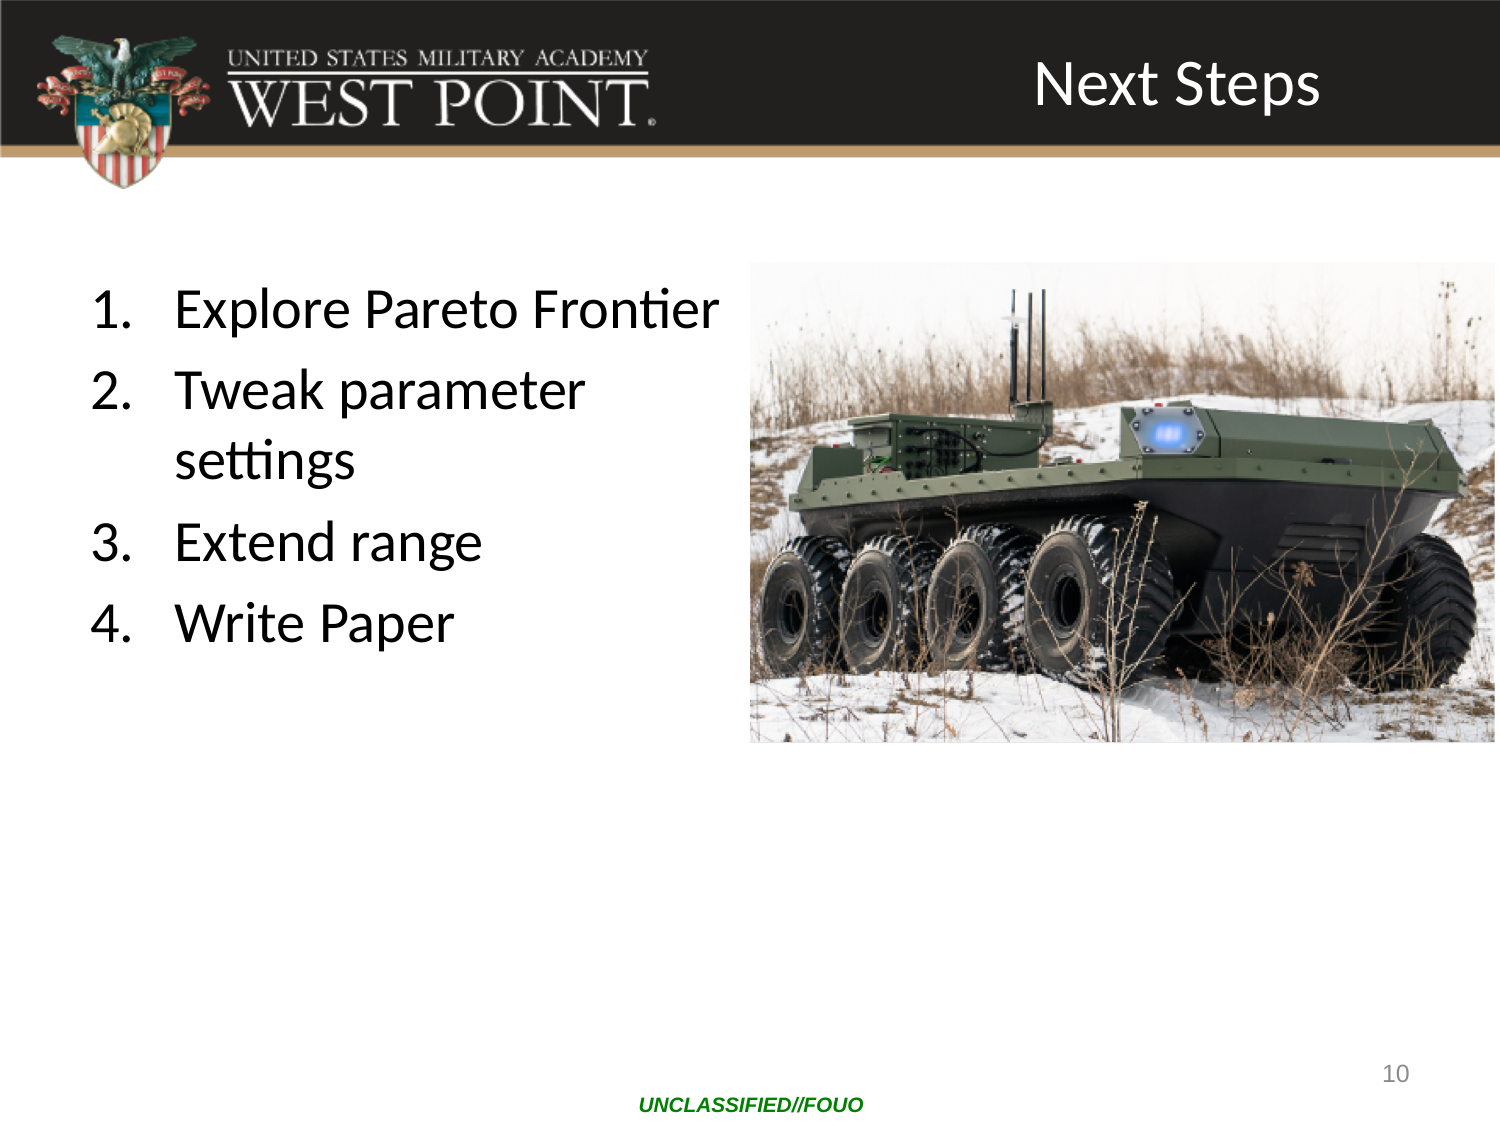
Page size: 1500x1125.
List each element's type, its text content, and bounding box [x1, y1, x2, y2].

picture [0, 0, 1500, 189]
picture [749, 262, 1495, 748]
slide_number 10 [1074, 1042, 1425, 1103]
title Next Steps [502, 31, 1500, 220]
list Explore Pareto Frontier Tweak parameter settings Extend range Write Paper [75, 262, 779, 1005]
